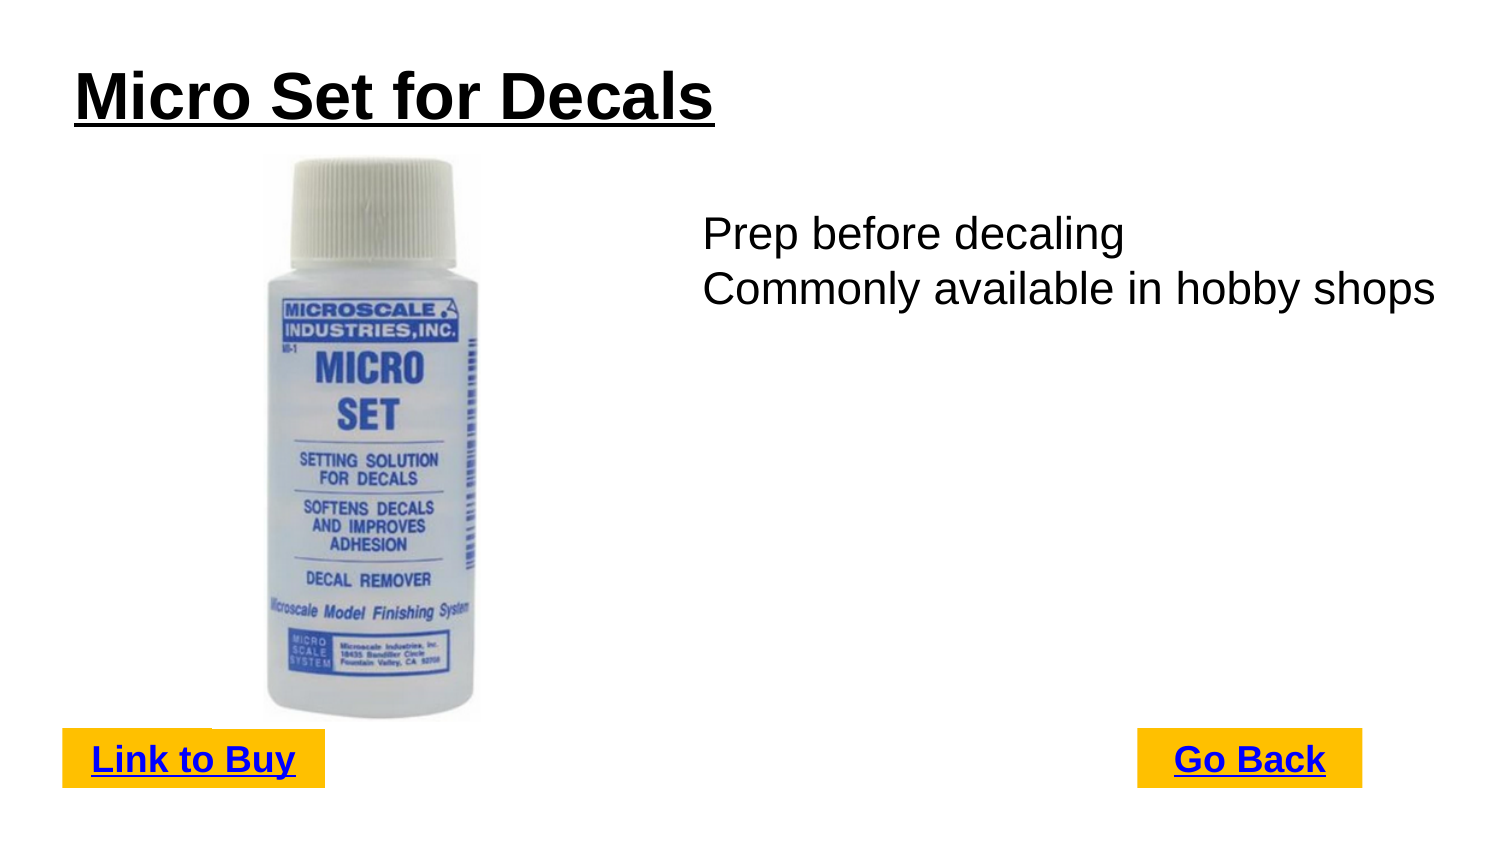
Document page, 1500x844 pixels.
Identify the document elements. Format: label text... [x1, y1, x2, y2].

text_box Go Back [1137, 728, 1363, 788]
text_box Link to Buy [62, 728, 325, 788]
text_box Prep before decaling Commonly available in hobby shops [687, 196, 1500, 322]
picture [212, 143, 519, 729]
text_box Micro Set for Decals [62, 46, 1413, 139]
